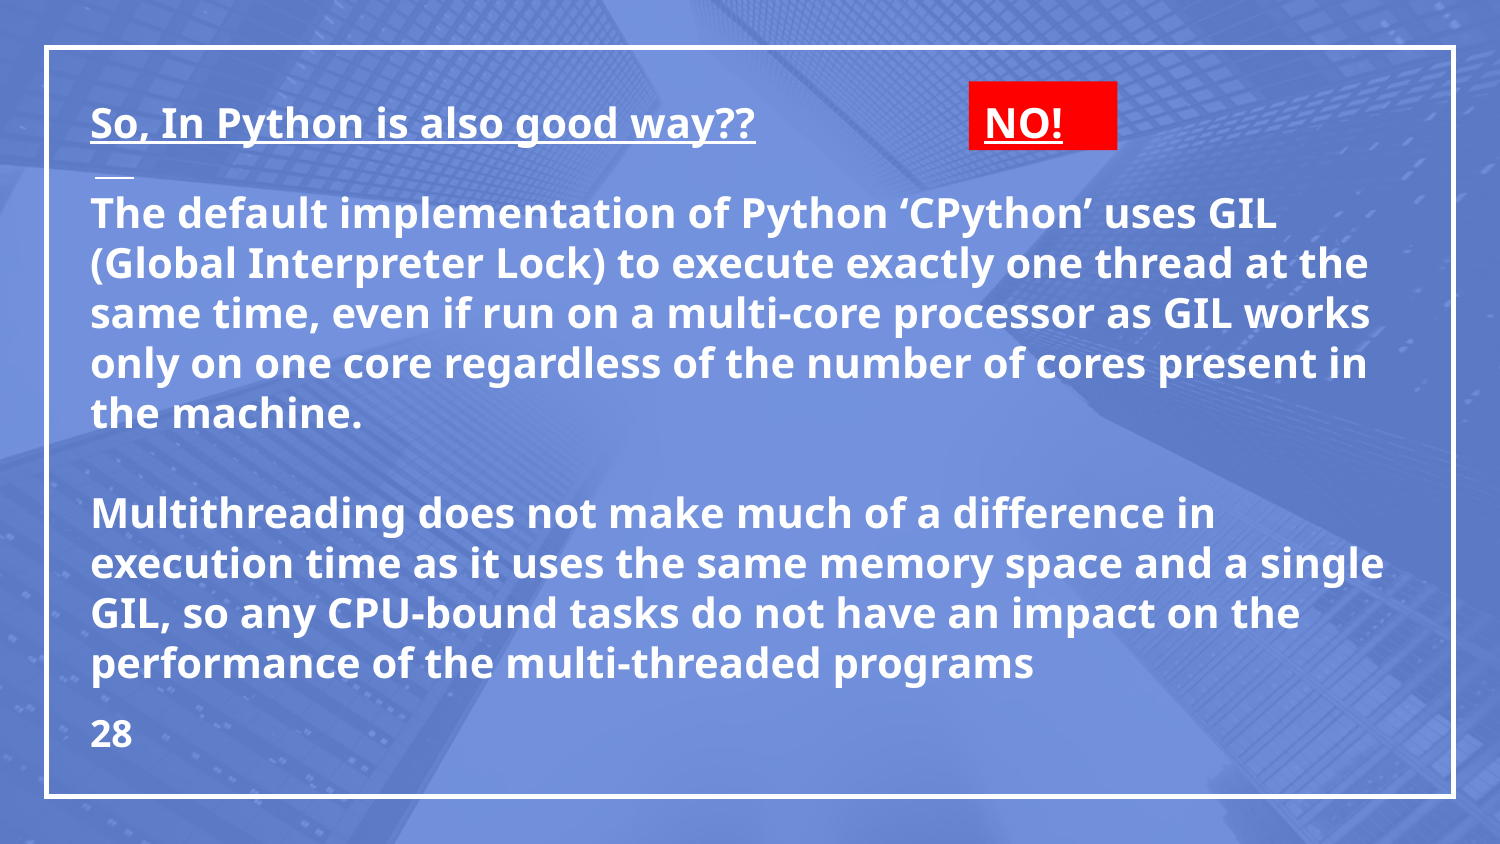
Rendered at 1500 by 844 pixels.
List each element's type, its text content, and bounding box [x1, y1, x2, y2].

title So, In Python is also good way?? [75, 81, 945, 171]
title NO! [968, 81, 1118, 151]
title The default implementation of Python ‘CPython’ uses GIL (Global Interpreter Lock) to execute exactly one thread at the same time, even if run on a multi-core processor as GIL works only on one core regardless of the number of cores present in the machine. Multithreading does not make much of a difference in execution time as it uses the same memory space and a single GIL, so any CPU-bound tasks do not have an impact on the performance of the multi-threaded programs [75, 171, 1439, 716]
slide_number 28 [75, 716, 165, 777]
